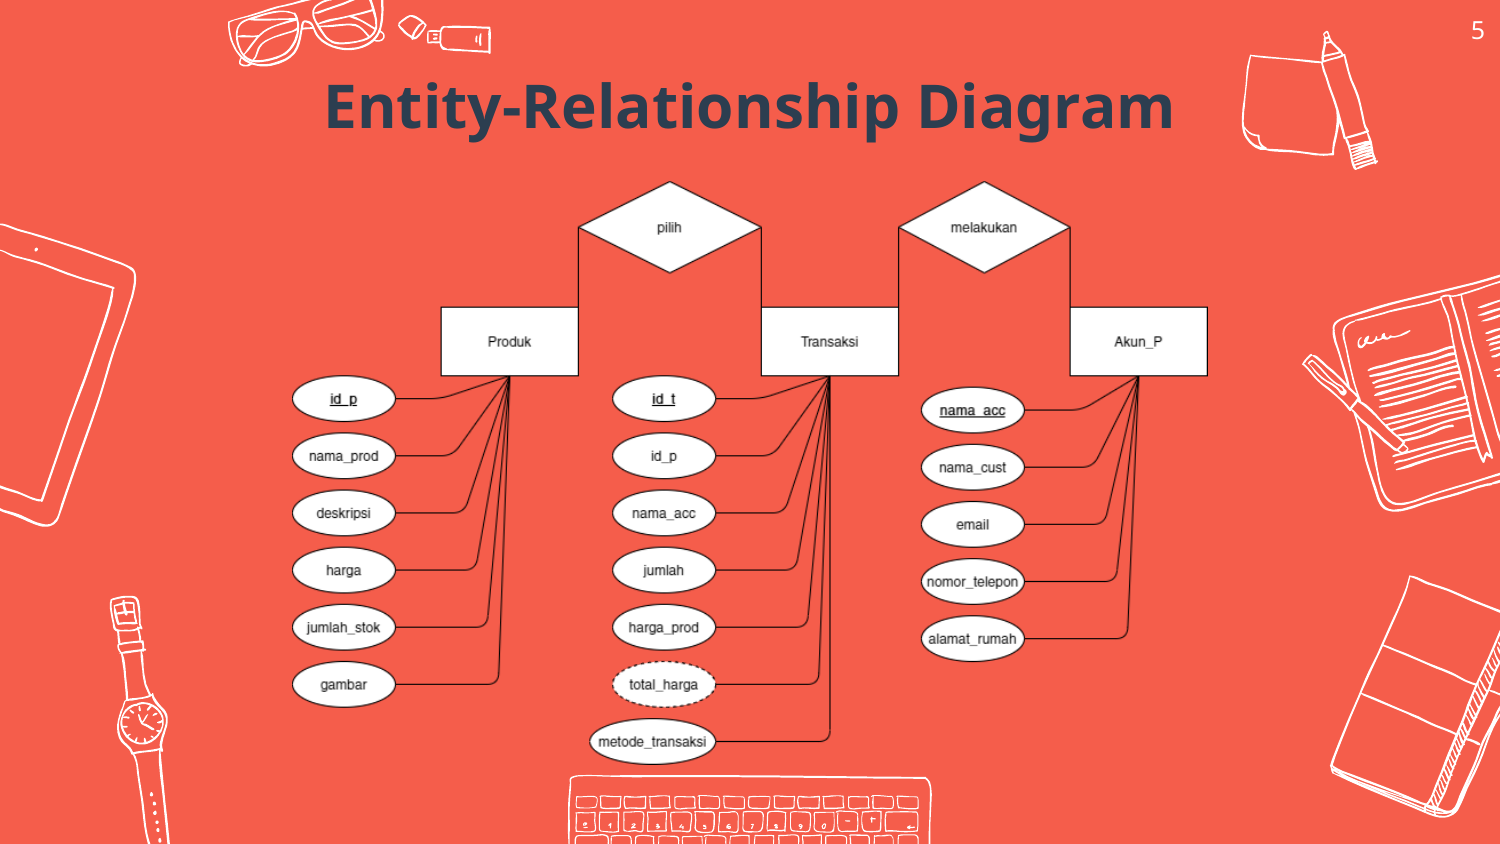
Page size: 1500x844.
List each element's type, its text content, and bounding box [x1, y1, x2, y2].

subtitle Entity-Relationship Diagram [281, 52, 1219, 182]
slide_number ‹#› [1435, 0, 1500, 53]
picture [292, 181, 1208, 766]
